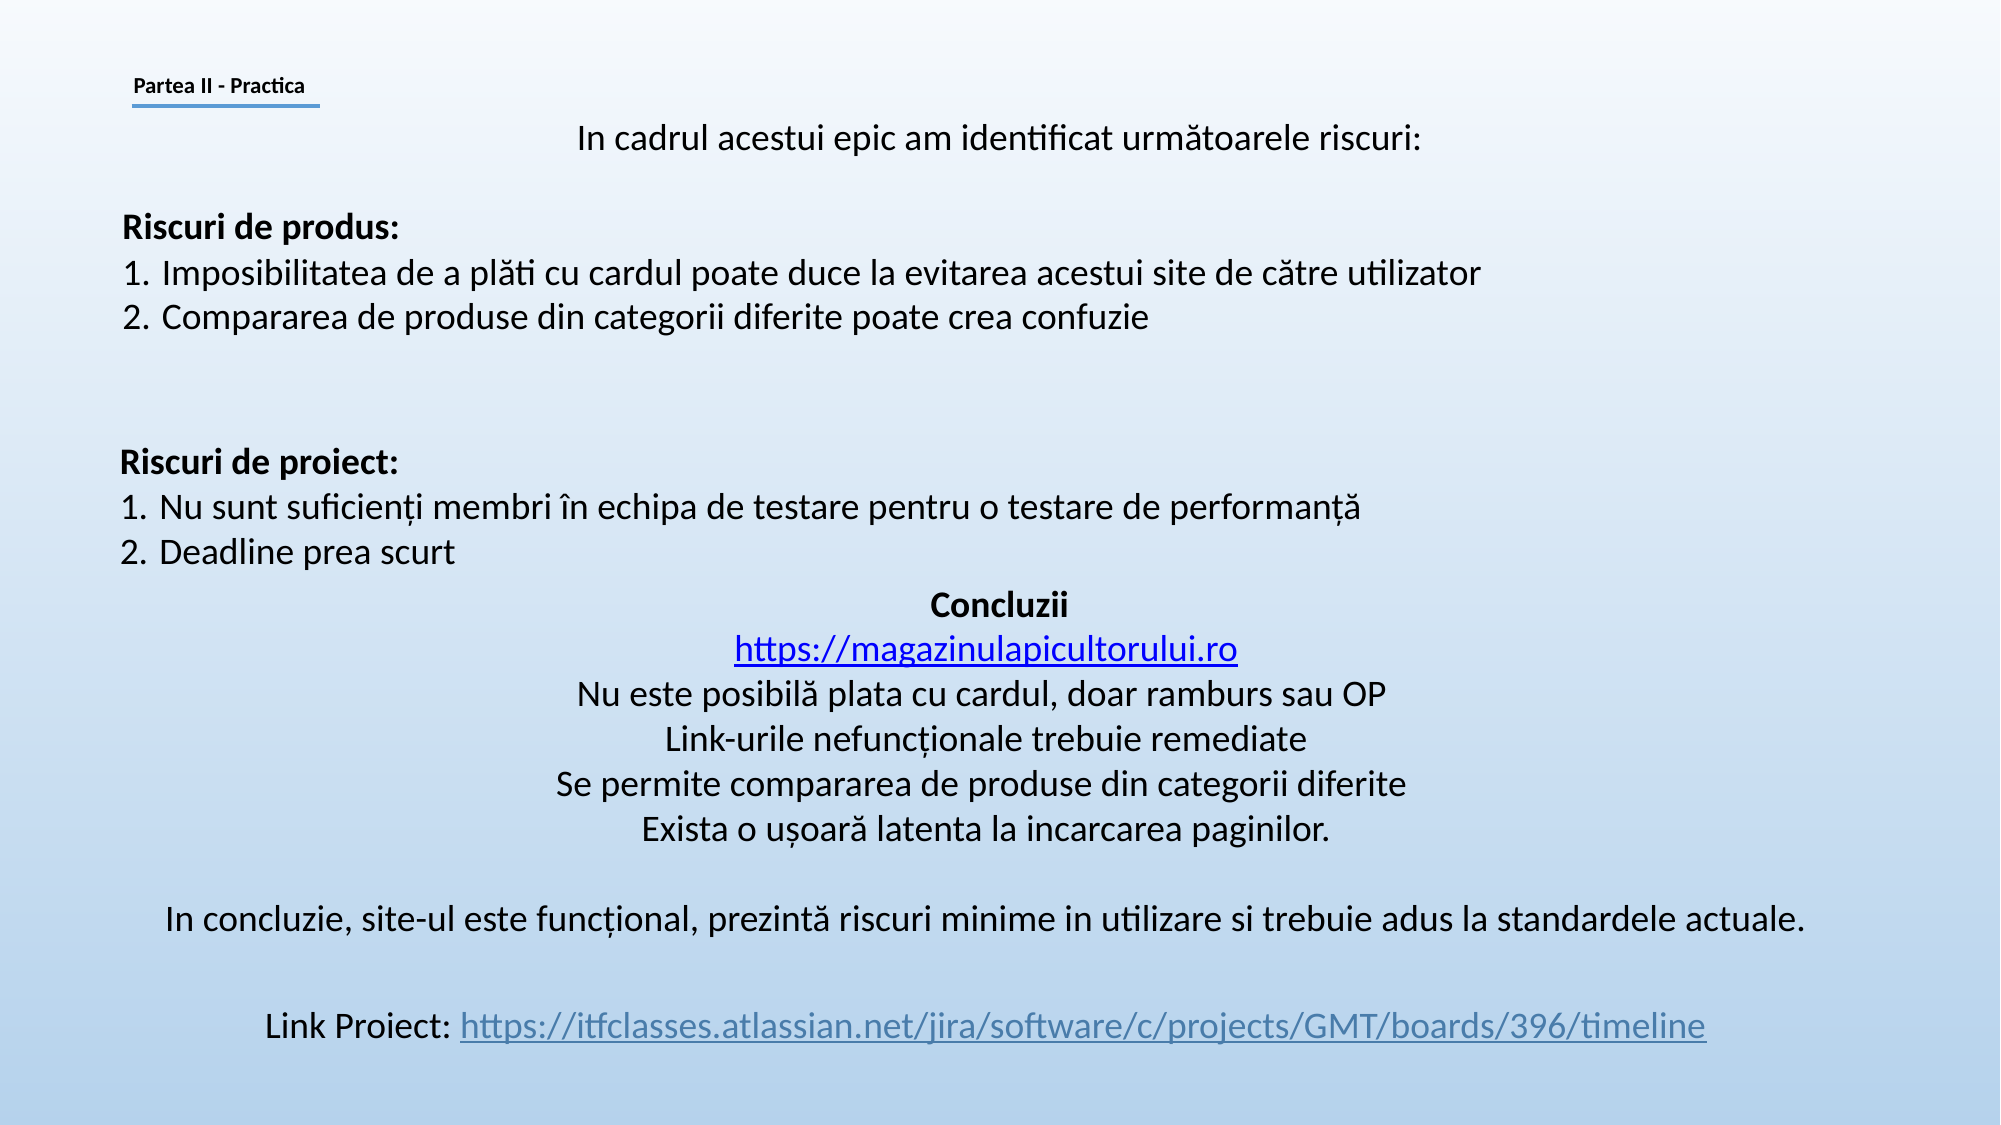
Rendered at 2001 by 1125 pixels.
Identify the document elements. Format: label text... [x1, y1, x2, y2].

text_box In cadrul acestui epic am identificat următoarele riscuri: [569, 105, 1431, 166]
text_box Concluzii [923, 580, 1077, 616]
text_box Partea II - Practica [125, 63, 315, 97]
text_box Riscuri de proiect: Nu sunt suficienți membri în echipa de testare pentru o testare de performanță Deadline prea scurt [112, 429, 1379, 580]
text_box Link Proiect: https://itfclasses.atlassian.net/jira/software/c/projects/GMT/boards/396/timeline [257, 993, 1715, 1054]
text_box https://magazinulapicultorului.ro Nu este posibilă plata cu cardul, doar ramburs sau OP Link-urile nefuncționale trebuie remediate Se permite compararea de produse din categorii diferite Exista o ușoară latenta la incarcarea paginilor. In concluzie, site-ul este funcțional, prezintă riscuri minime in utilizare si trebuie adus la standardele actuale. [157, 616, 1816, 947]
text_box Riscuri de produs: Imposibilitatea de a plăti cu cardul poate duce la evitarea acestui site de către utilizator Compararea de produse din categorii diferite poate crea confuzie [114, 195, 1491, 345]
